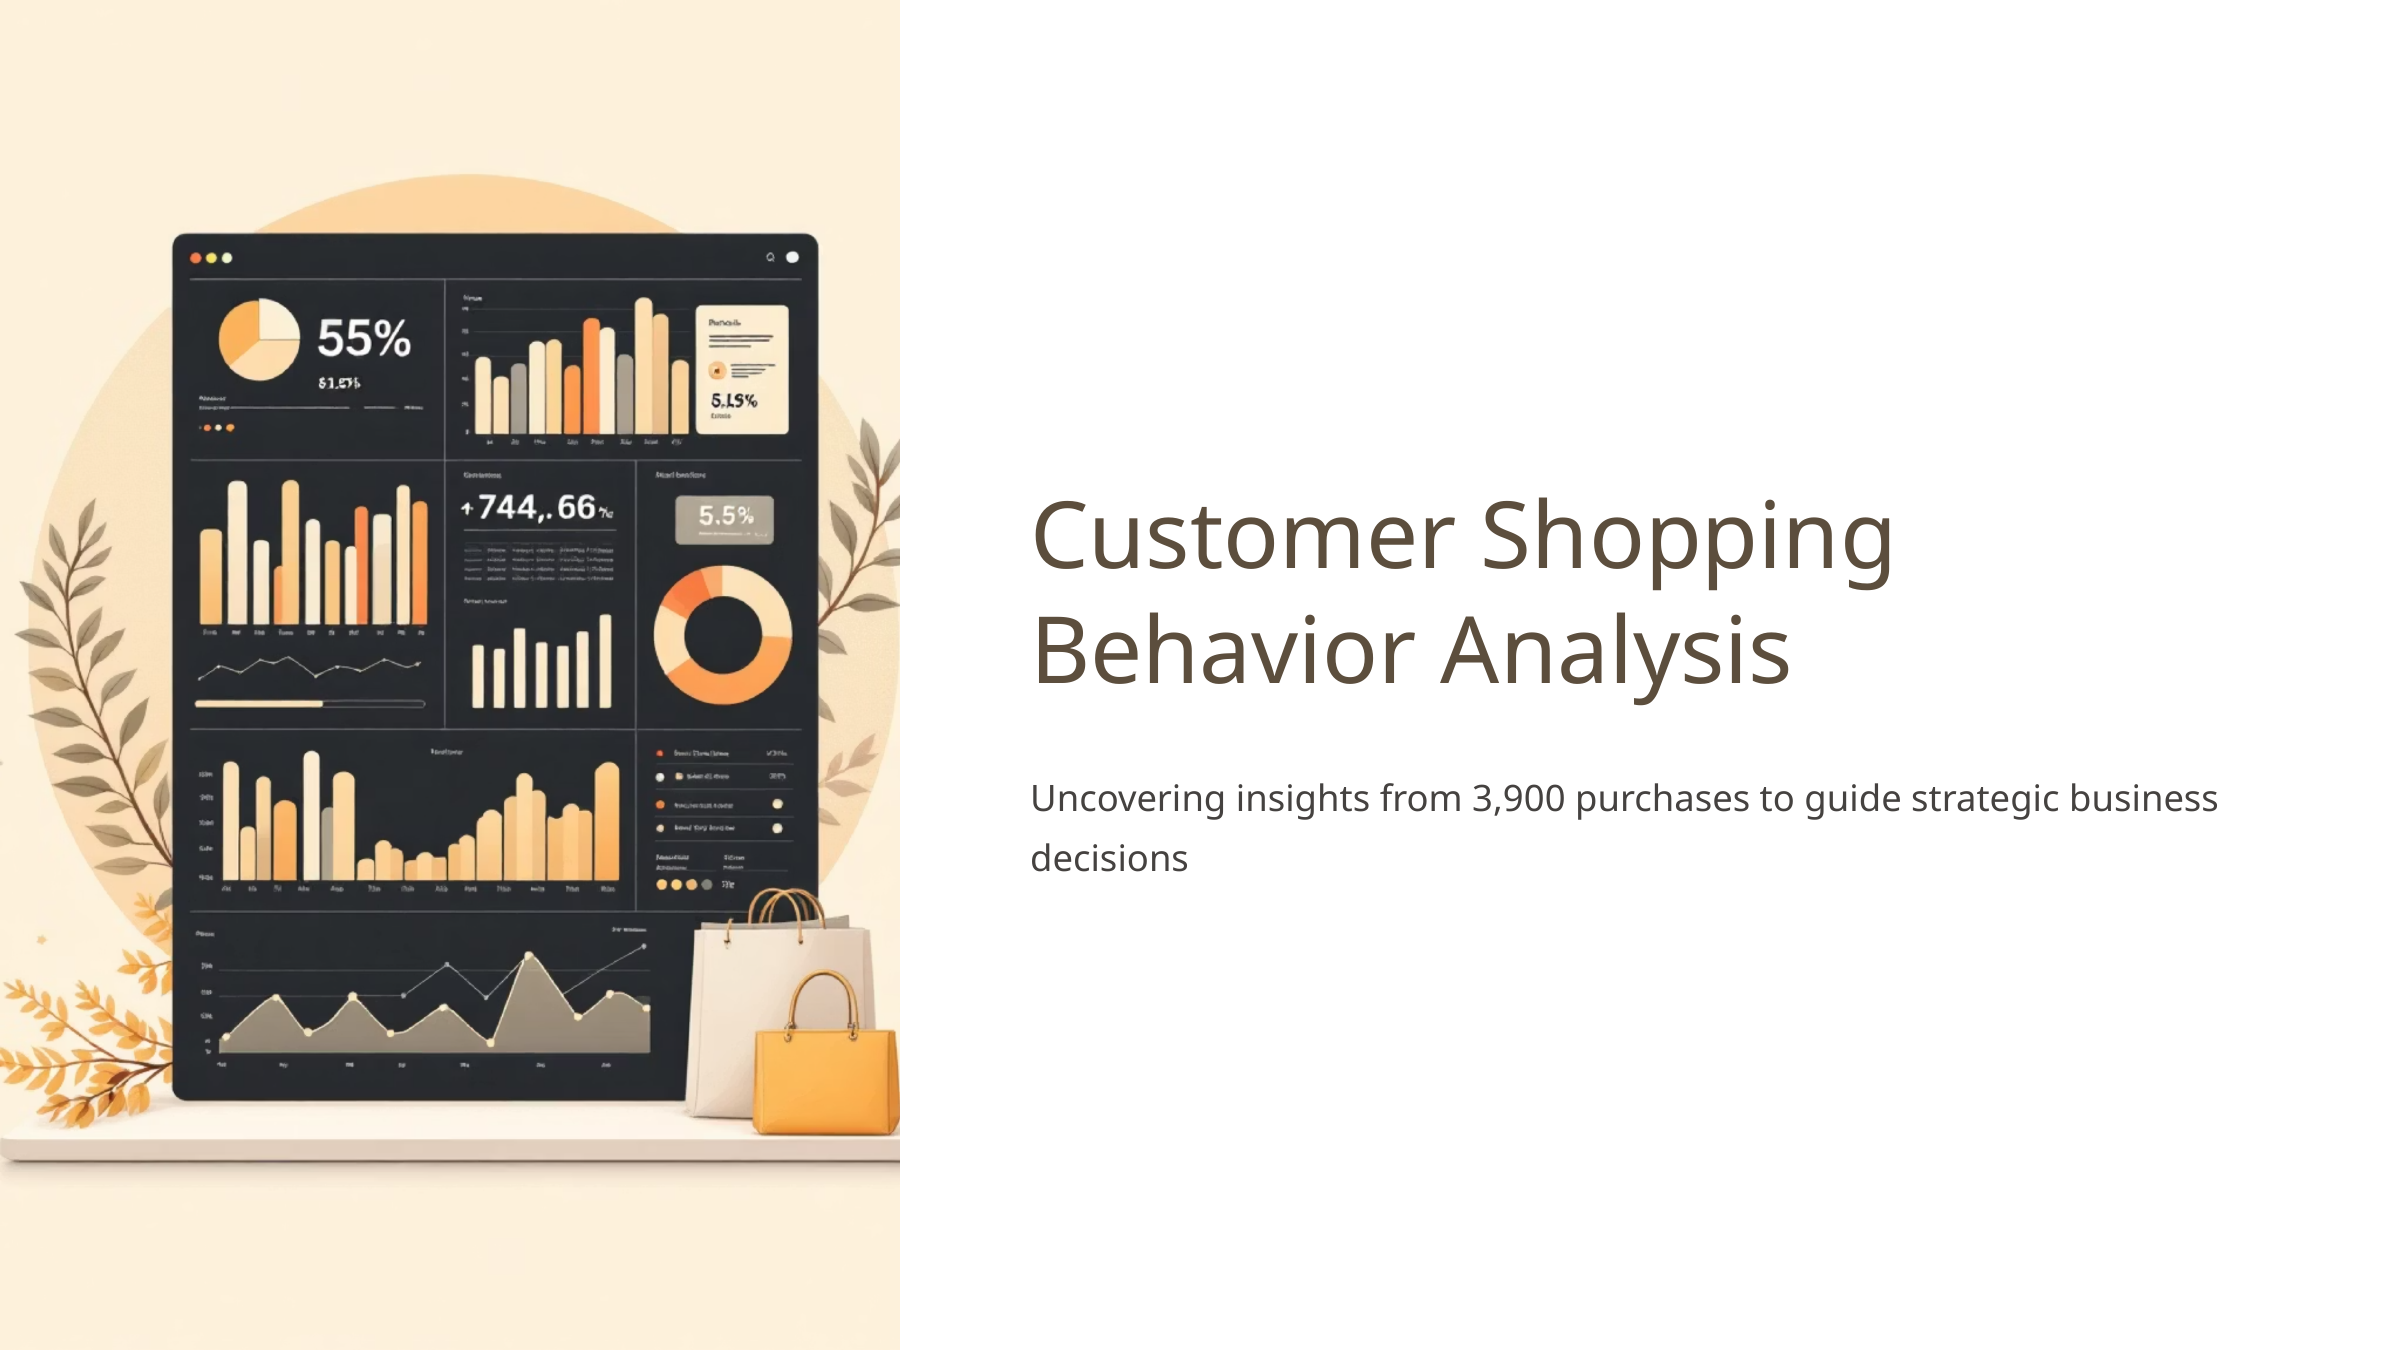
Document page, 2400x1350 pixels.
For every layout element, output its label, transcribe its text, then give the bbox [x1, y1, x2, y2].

picture [0, 0, 900, 1350]
text_box Uncovering insights from 3,900 purchases to guide strategic business decisions [1030, 759, 2270, 879]
text_box Customer Shopping Behavior Analysis [1030, 471, 2270, 704]
